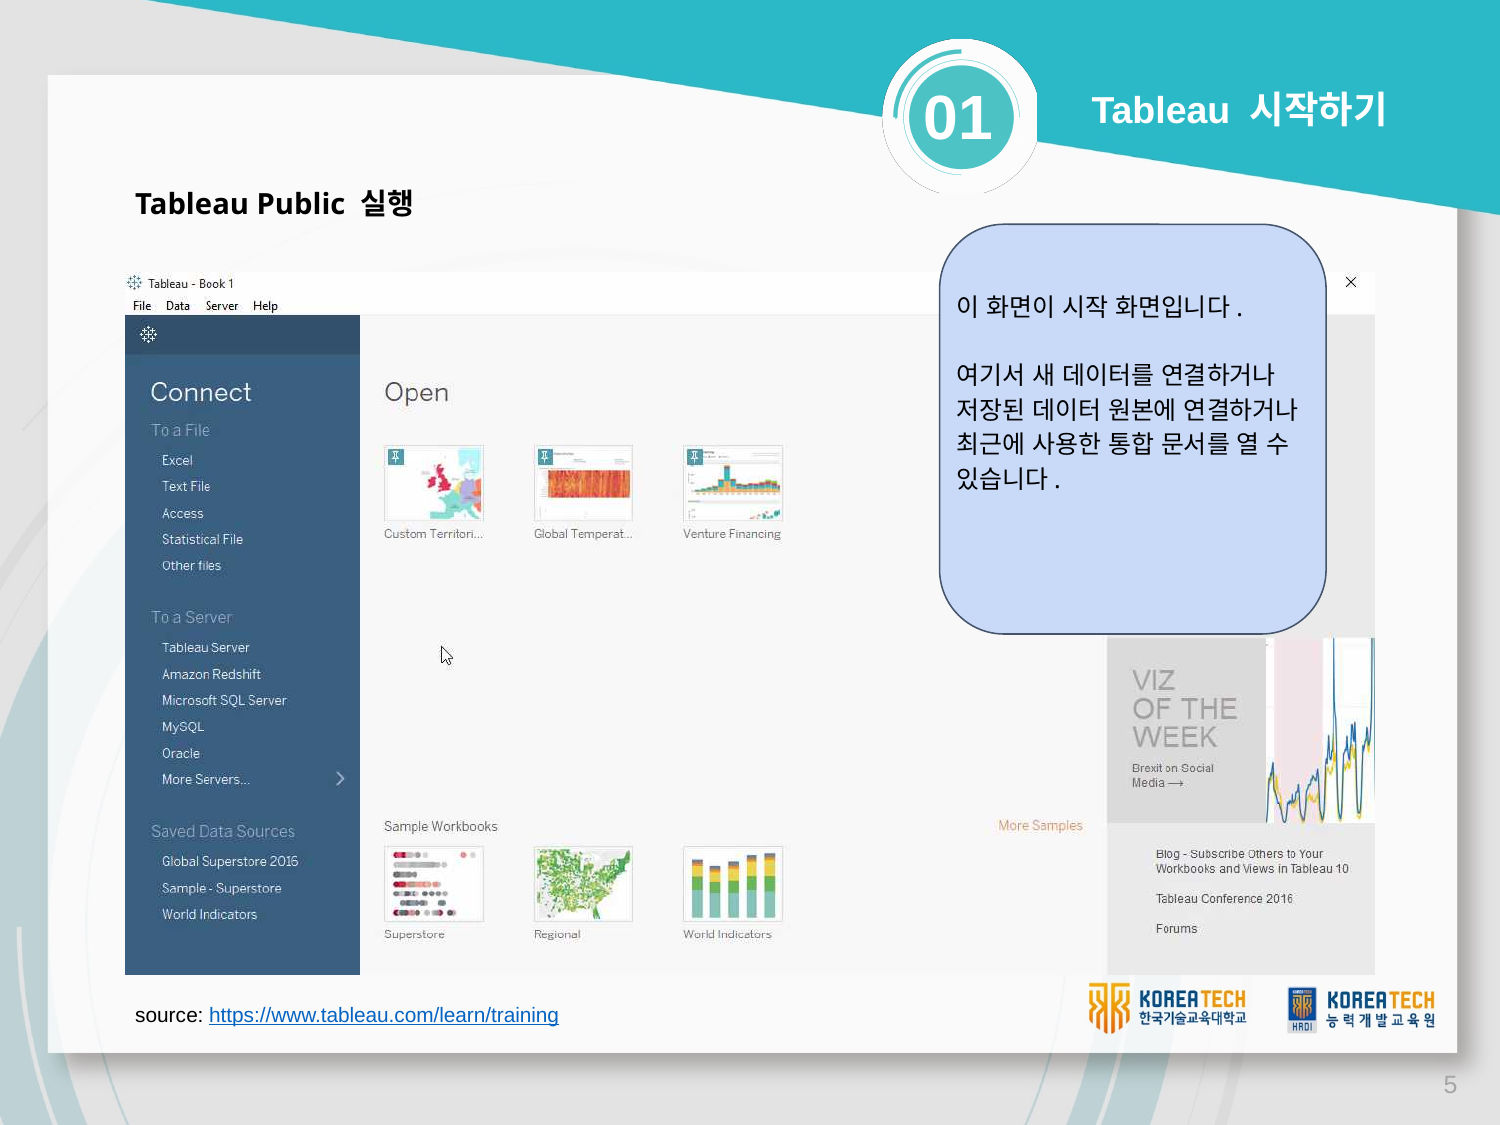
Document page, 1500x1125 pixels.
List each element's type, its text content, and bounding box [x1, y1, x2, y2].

text_box Tableau 시작하기 [1046, 78, 1433, 140]
text_box source: https://www.tableau.com/learn/training [120, 986, 968, 1037]
text_box Tableau Public 실행 [120, 170, 1273, 262]
picture [0, 0, 1500, 1125]
text_box [942, 224, 1324, 270]
slide_number 5 [1225, 1053, 1473, 1114]
